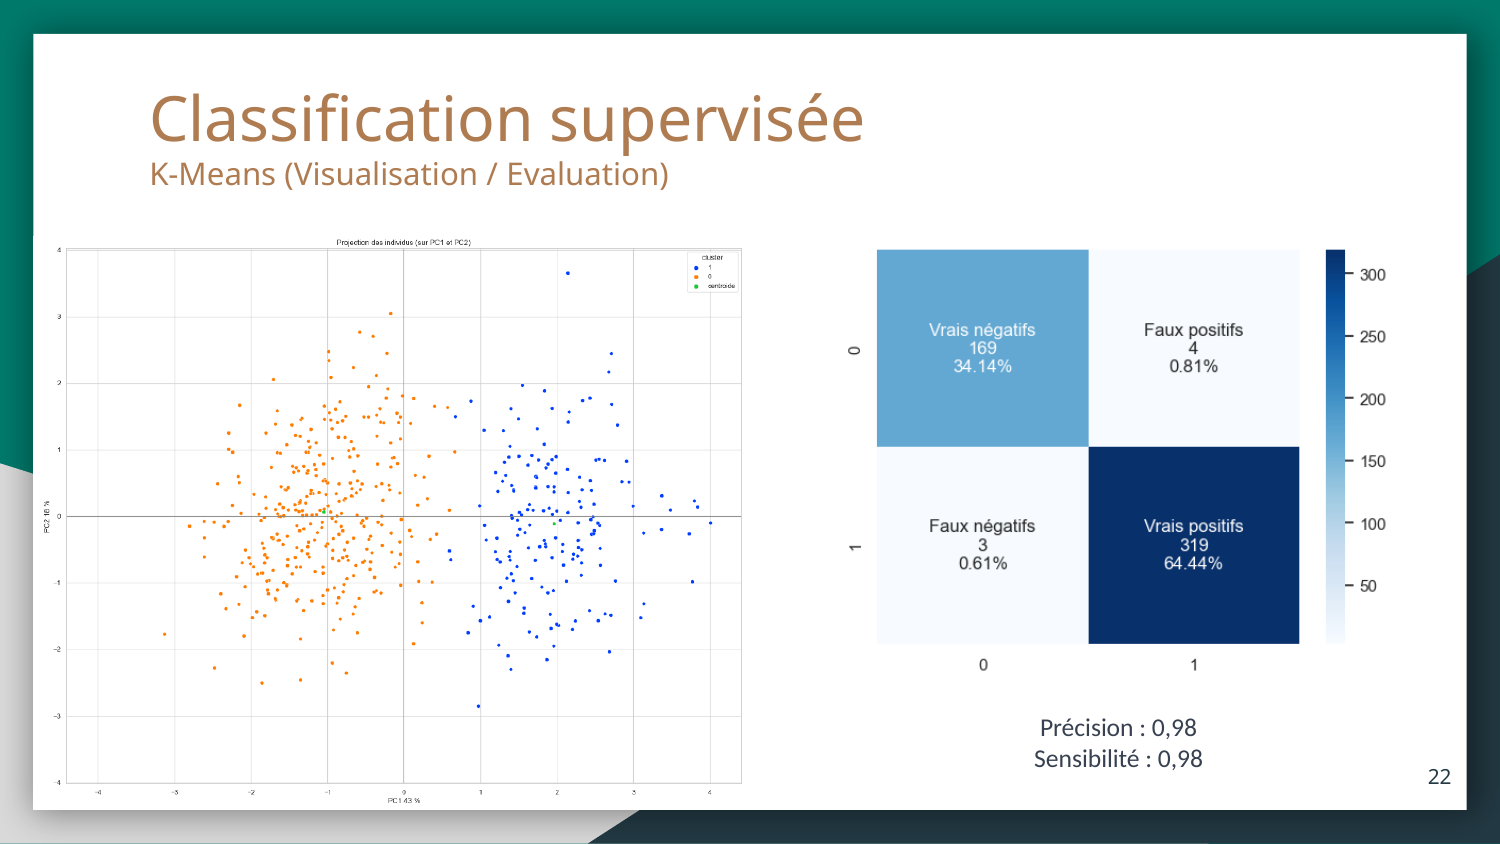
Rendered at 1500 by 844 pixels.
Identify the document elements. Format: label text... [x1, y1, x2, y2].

slide_number ‹#› [1376, 745, 1467, 810]
picture [33, 236, 759, 810]
list Précision : 0,98 Sensibilité : 0,98 [783, 695, 1454, 788]
title Classification supervisée K-Means (Visualisation / Evaluation) [134, 63, 1366, 221]
picture [843, 236, 1394, 681]
